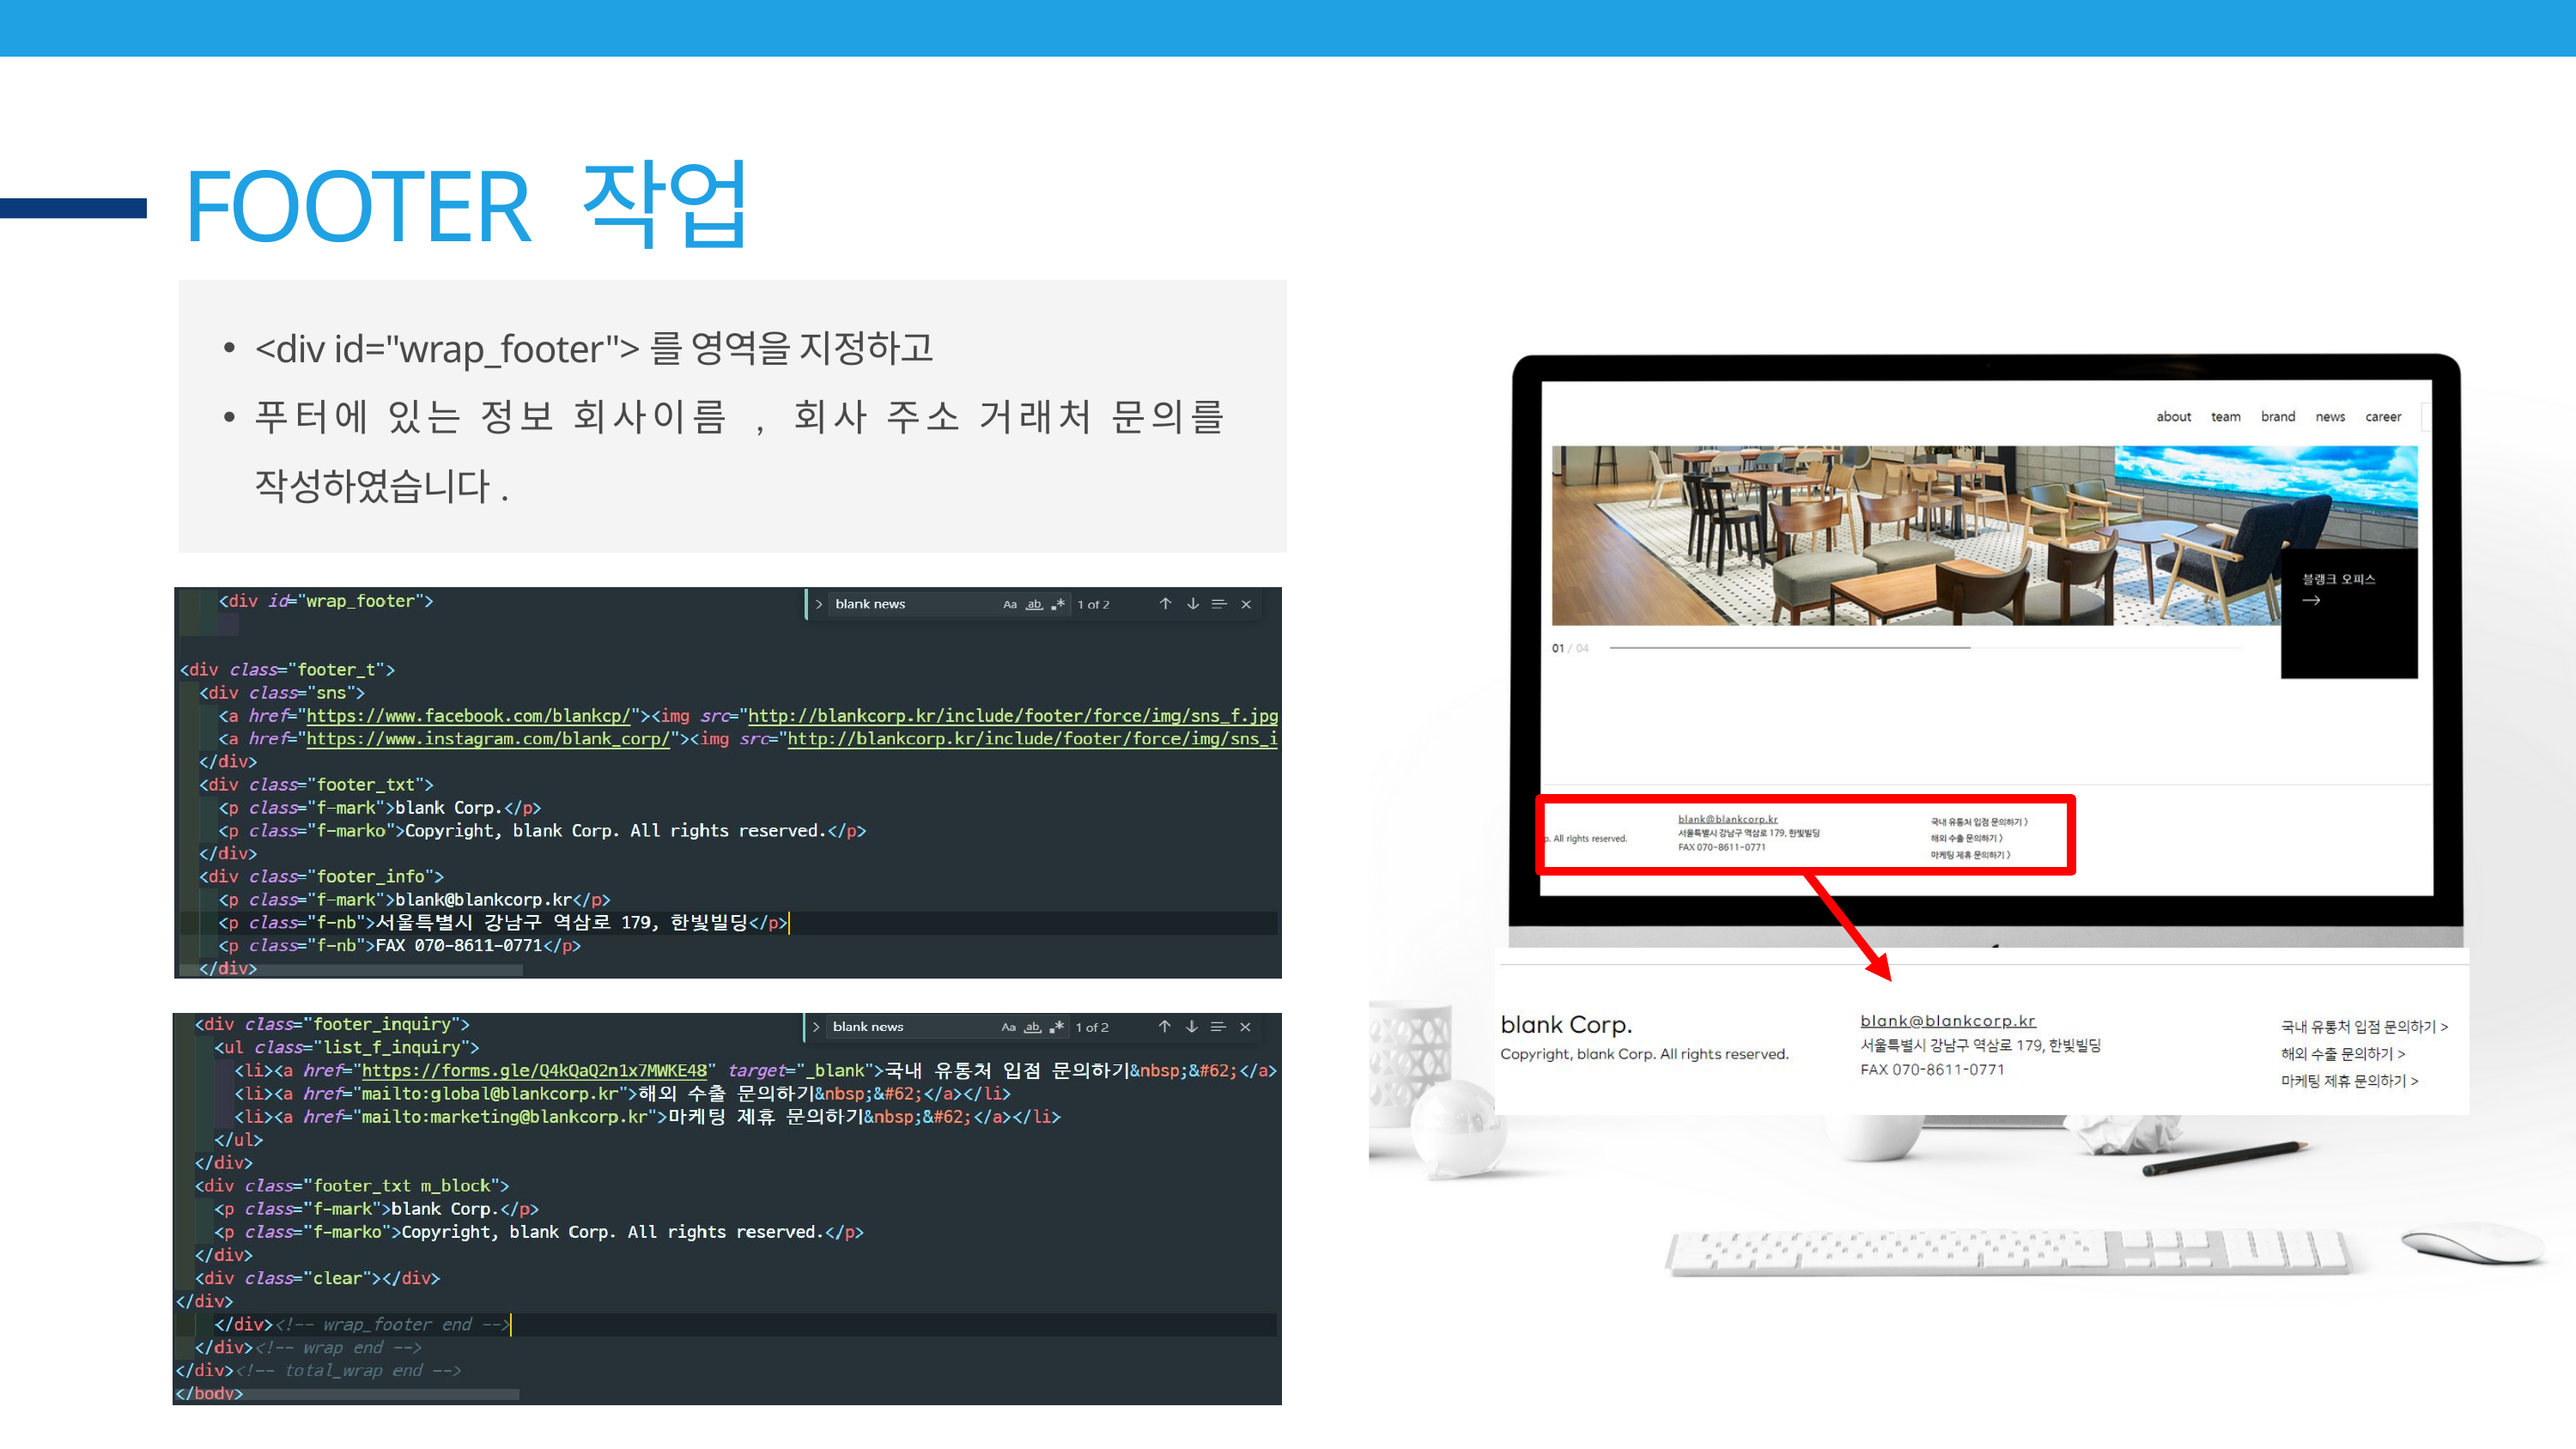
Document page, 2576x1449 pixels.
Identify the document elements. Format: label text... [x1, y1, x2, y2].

text_box FOOTER 작업 [181, 142, 1113, 262]
picture [174, 587, 1282, 979]
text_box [178, 279, 1287, 553]
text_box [1369, 67, 2576, 1449]
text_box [1805, 871, 1893, 983]
picture [1495, 948, 2470, 1115]
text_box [0, 0, 2576, 58]
picture [173, 1013, 1282, 1405]
